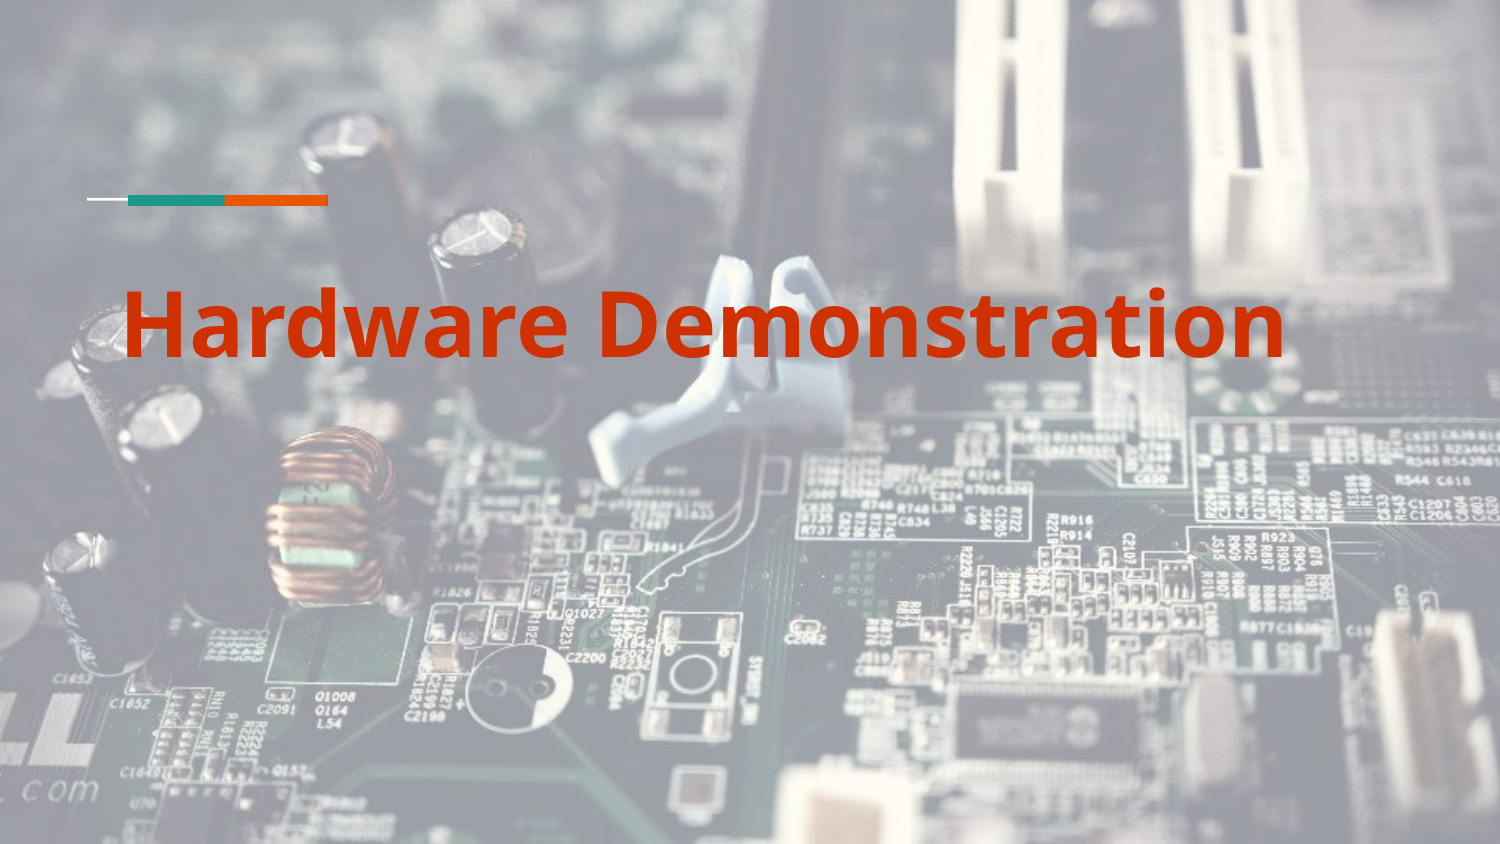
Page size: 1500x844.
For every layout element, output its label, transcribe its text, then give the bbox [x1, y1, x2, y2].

title Hardware Demonstration [104, 250, 1366, 500]
picture [128, 194, 829, 206]
